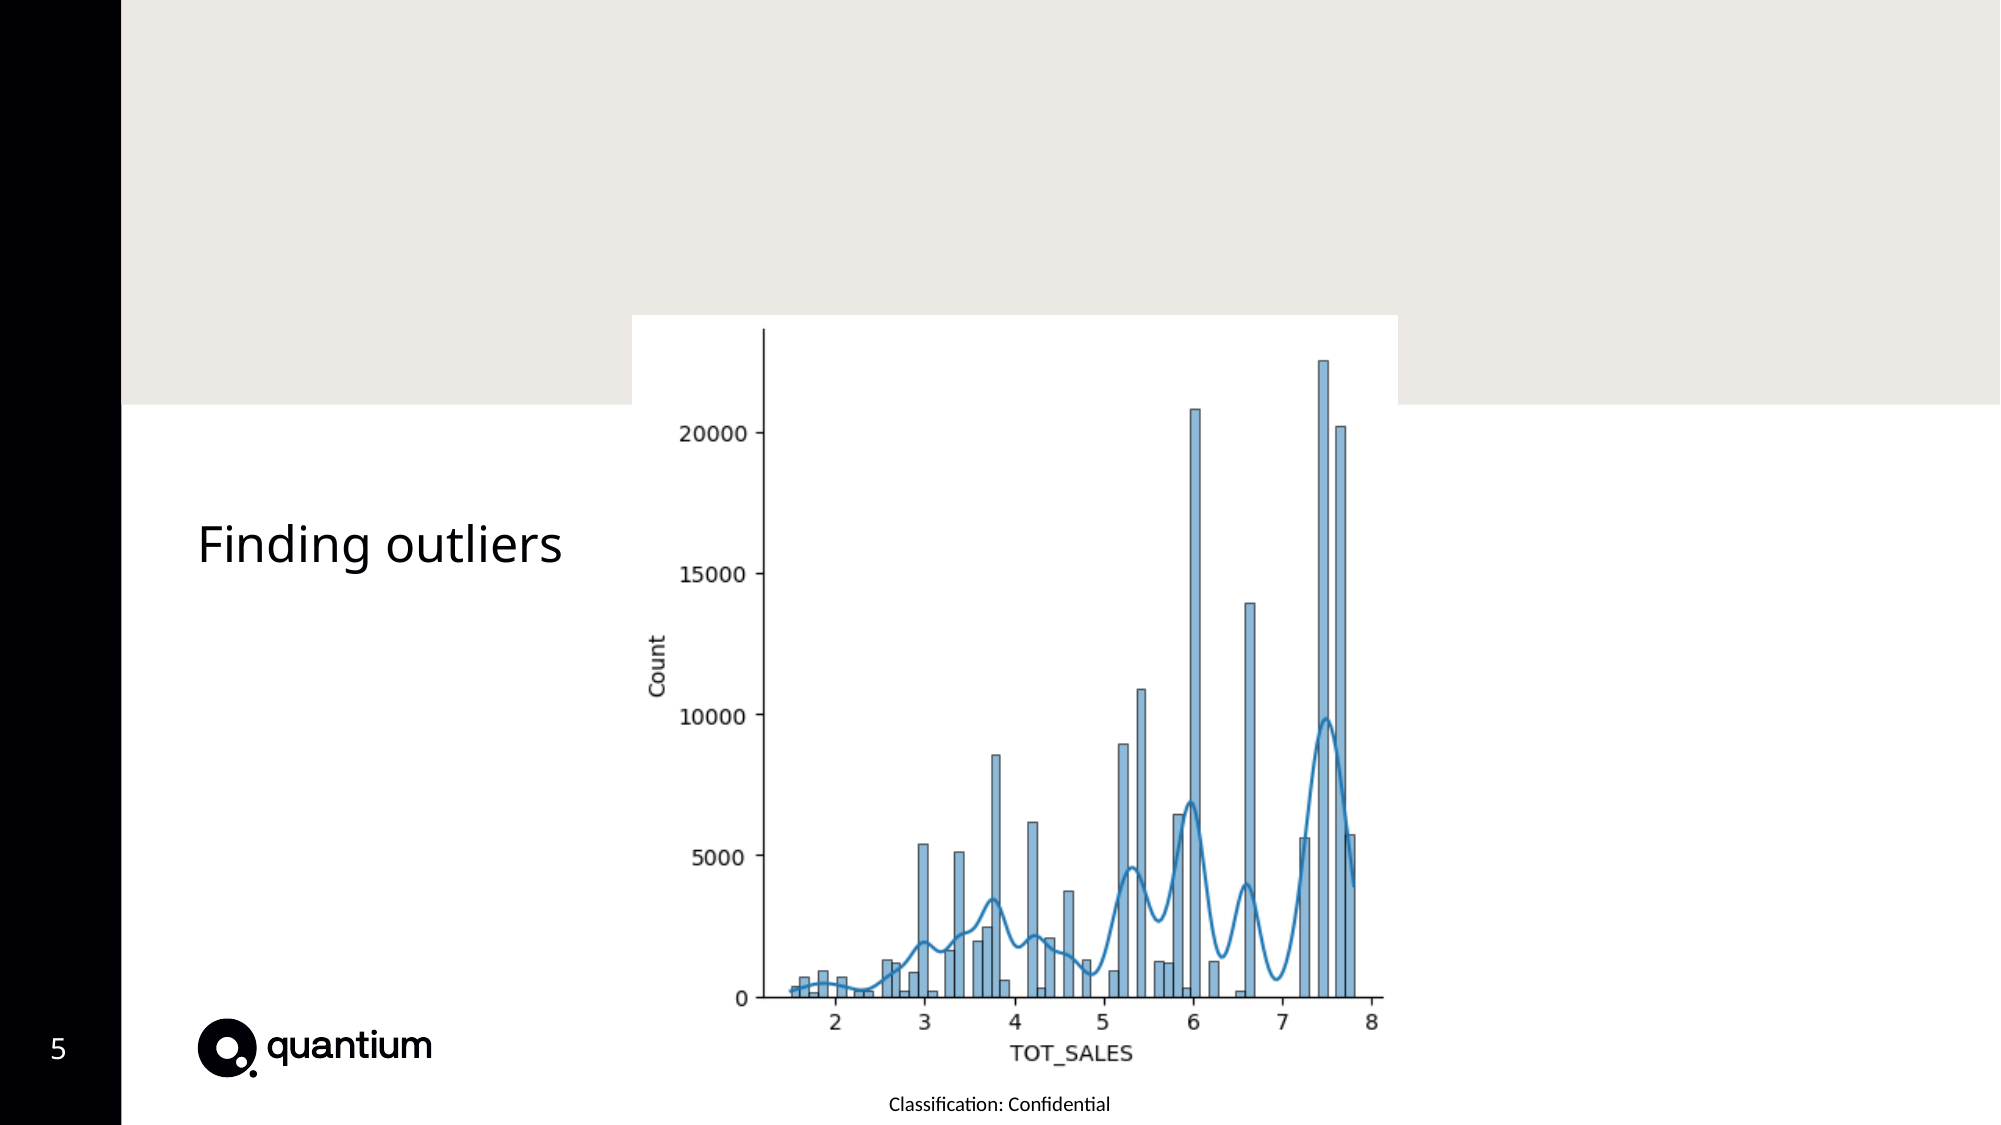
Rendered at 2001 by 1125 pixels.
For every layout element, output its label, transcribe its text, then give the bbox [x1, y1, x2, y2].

list Finding outliers [197, 512, 632, 925]
picture [632, 315, 1398, 1080]
